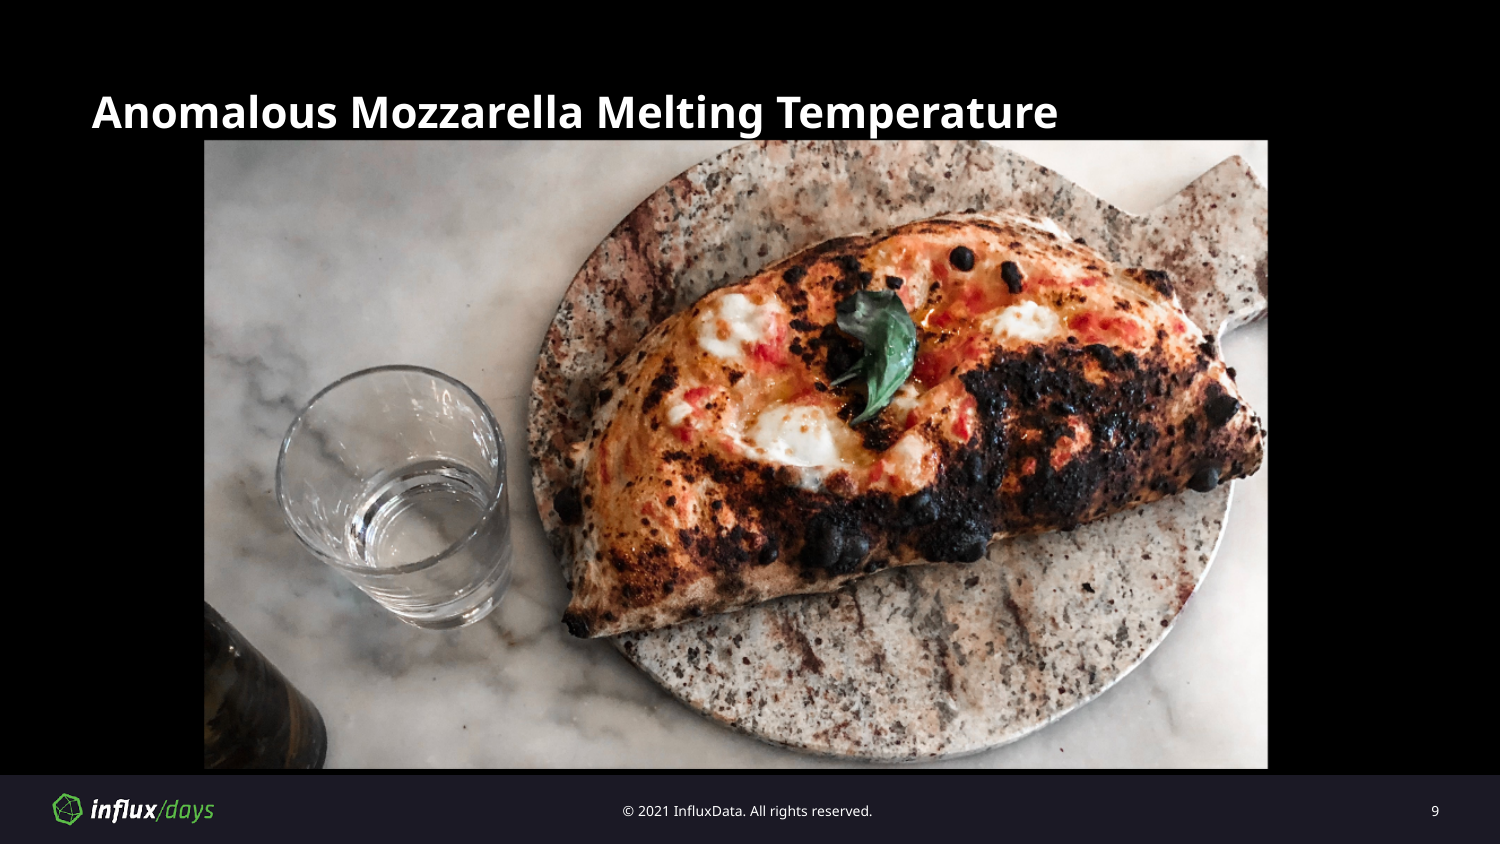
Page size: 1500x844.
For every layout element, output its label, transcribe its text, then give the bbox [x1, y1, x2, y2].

picture [0, 775, 1500, 844]
title Anomalous Mozzarella Melting Temperature [76, 33, 1424, 196]
picture [203, 137, 1280, 769]
